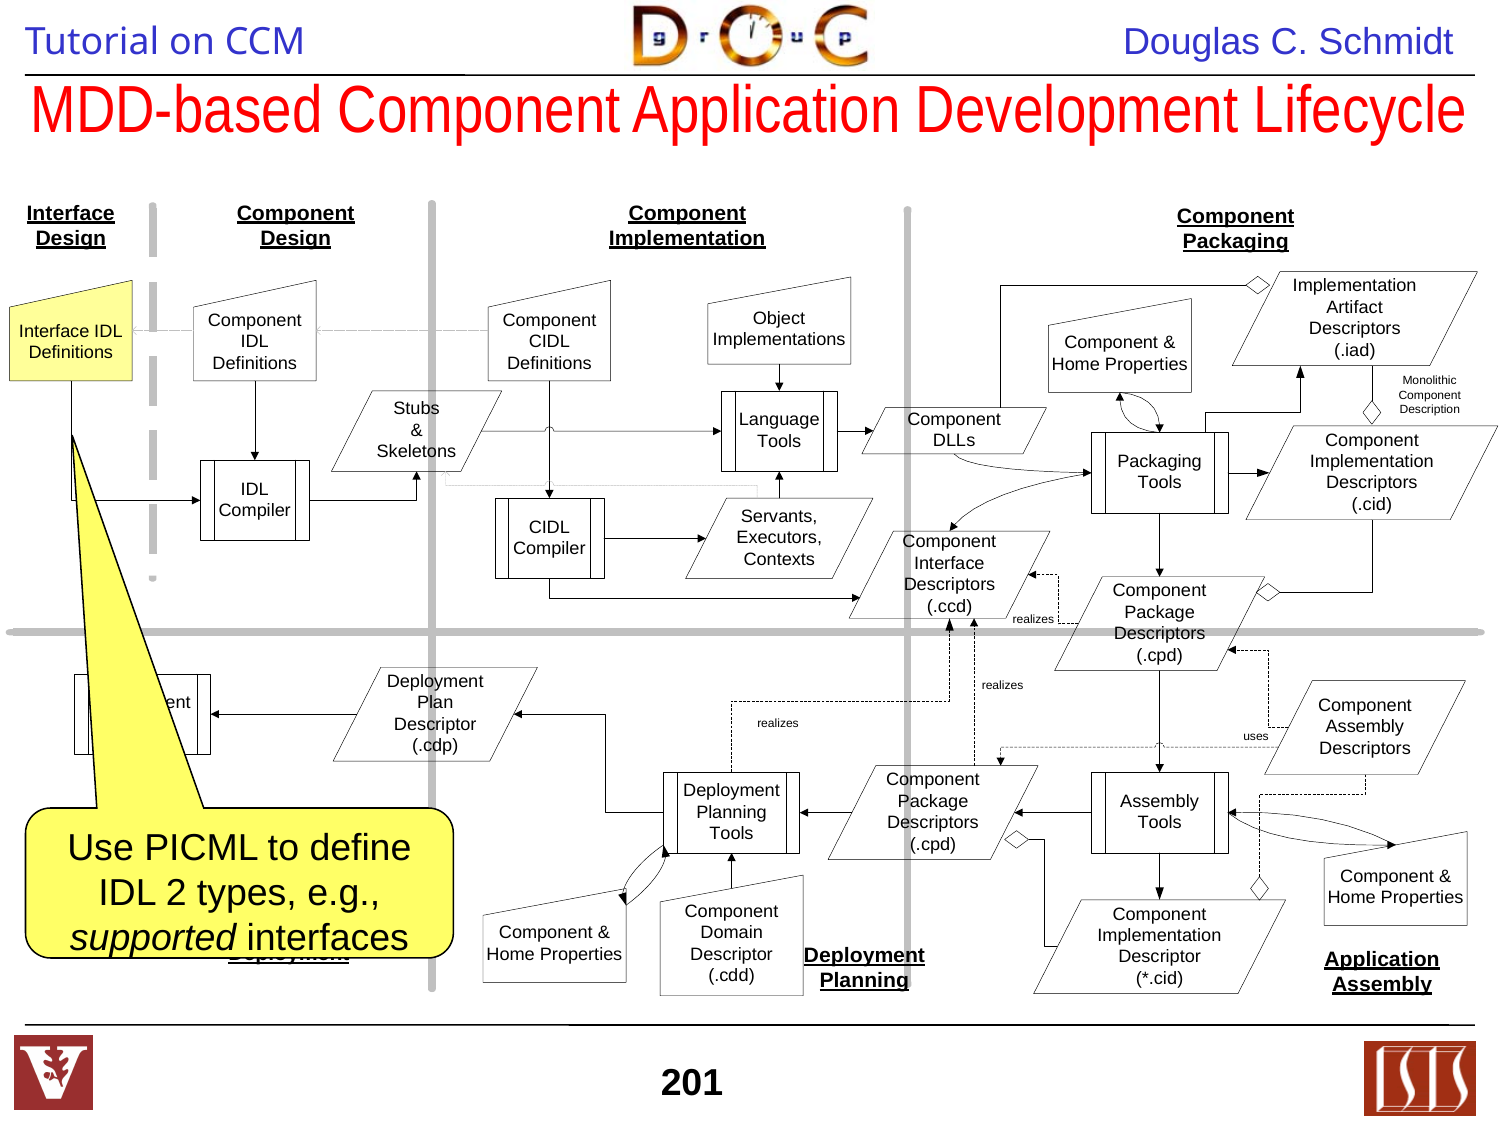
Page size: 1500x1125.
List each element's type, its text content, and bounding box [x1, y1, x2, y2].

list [0, 190, 1500, 1009]
picture [1364, 1041, 1476, 1116]
title MDD-based Component Application Development Lifecycle [0, 74, 1500, 138]
picture [624, 0, 875, 71]
picture [14, 1035, 93, 1110]
